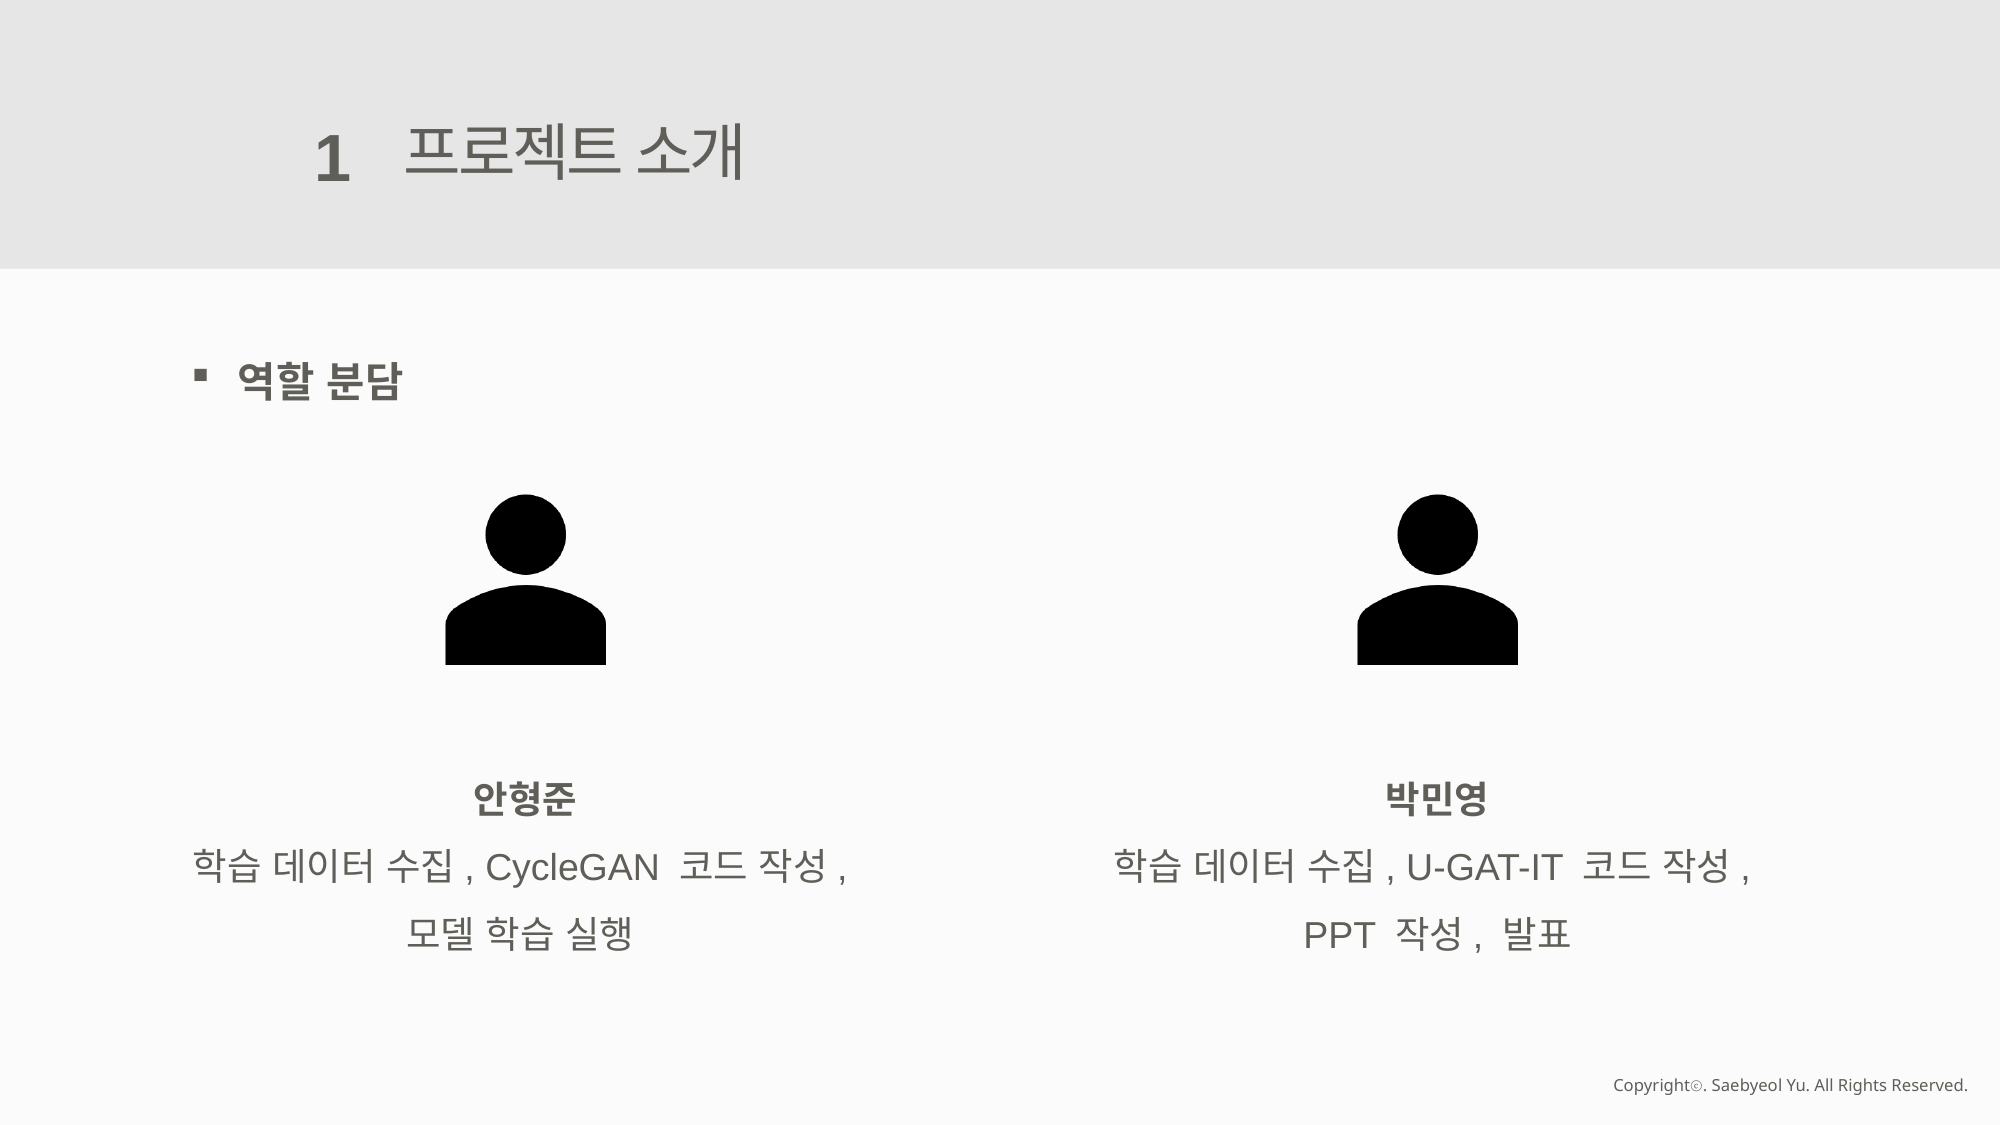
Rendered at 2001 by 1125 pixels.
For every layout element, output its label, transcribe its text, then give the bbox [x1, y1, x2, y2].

text_box 역할 분담 [176, 347, 419, 413]
text_box 1 [299, 106, 367, 202]
picture [1317, 459, 1558, 700]
text_box 박민영 학습 데이터 수집, U-GAT-IT 코드 작성, PPT 작성, 발표 [1099, 745, 1777, 963]
text_box 프로젝트 소개 [388, 105, 763, 196]
text_box 안형준 학습 데이터 수집, CycleGAN 코드 작성, 모델 학습 실행 [25, 745, 1026, 963]
picture [405, 459, 646, 700]
text_box [0, 0, 2000, 270]
